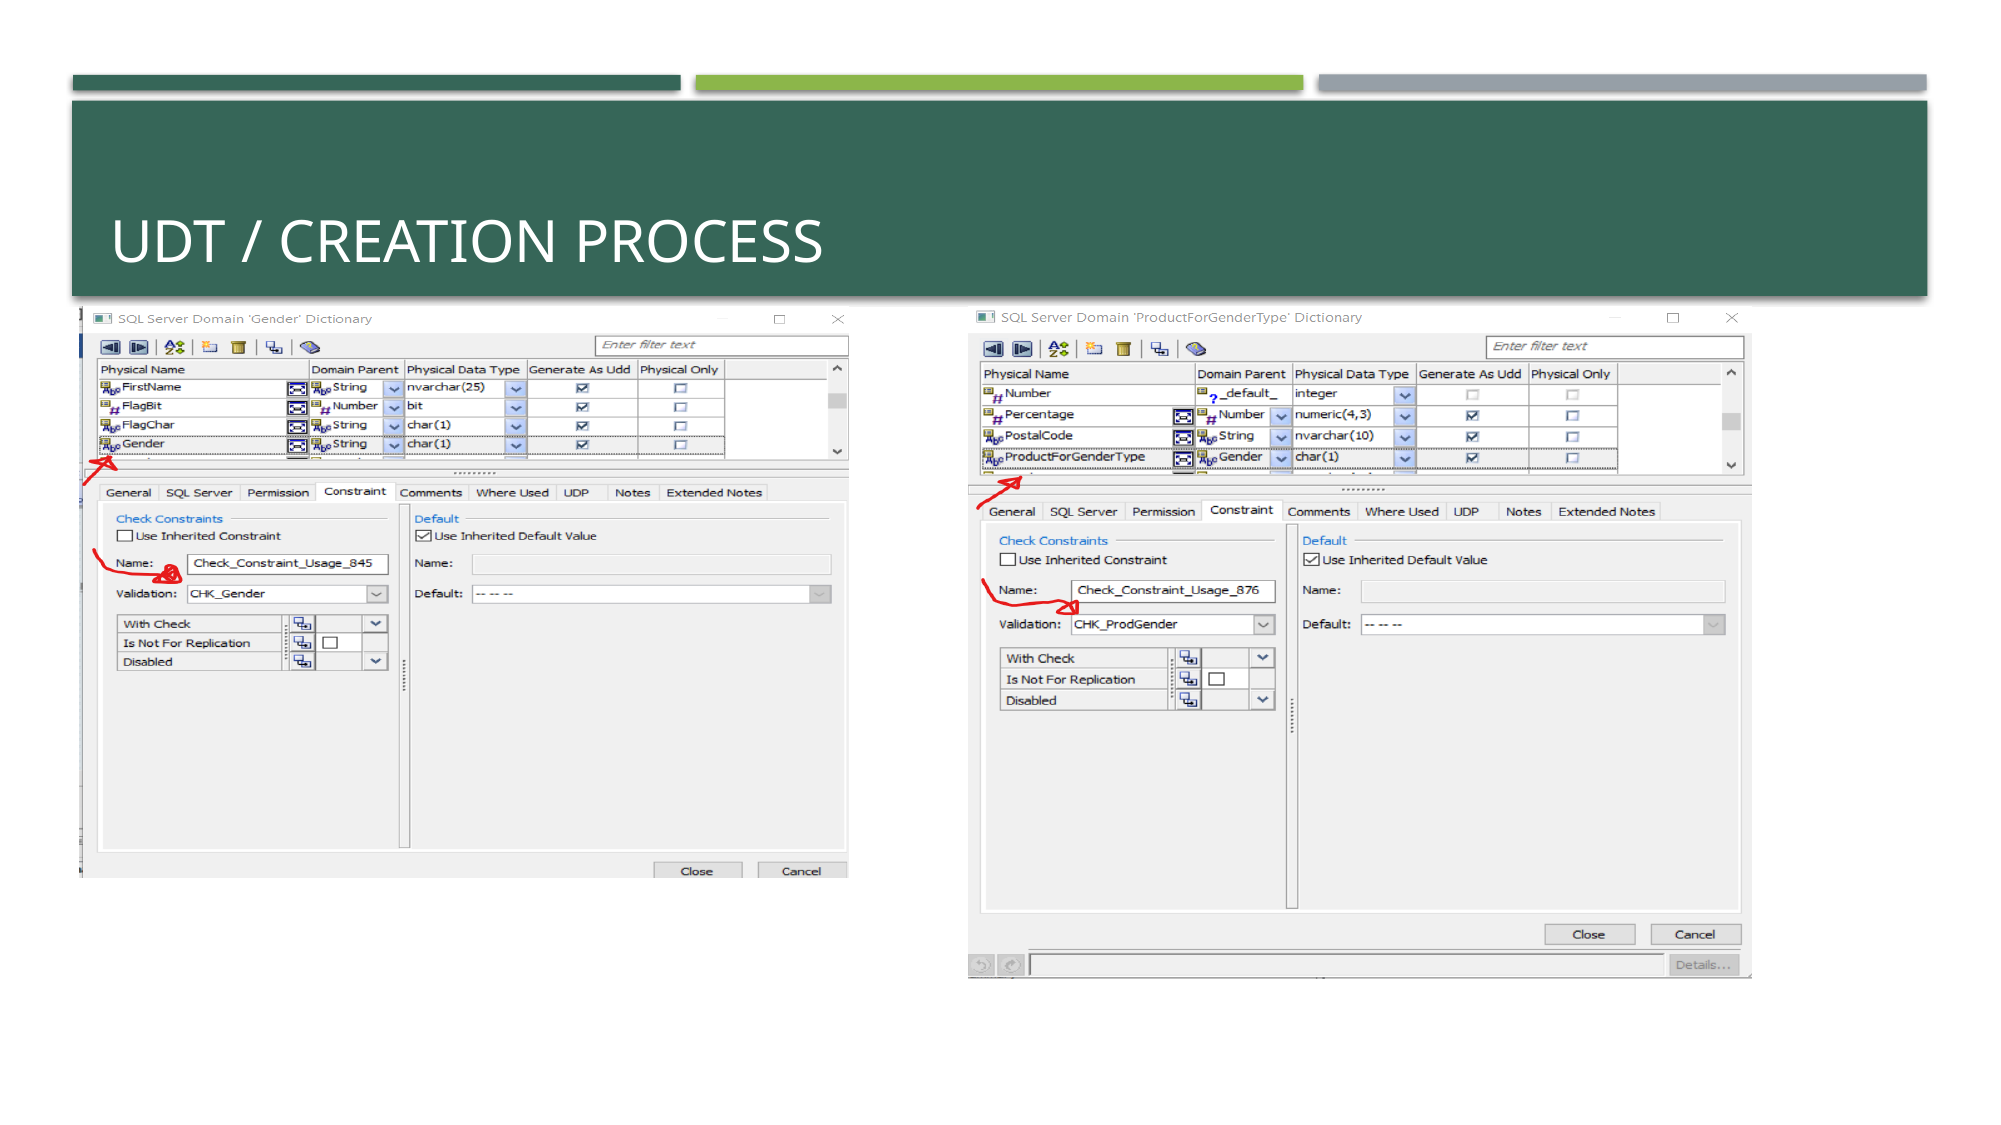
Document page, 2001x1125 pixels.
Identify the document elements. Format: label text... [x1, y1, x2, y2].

picture [967, 305, 1752, 980]
title UDT / Creation process [95, 115, 1905, 282]
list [78, 305, 850, 879]
